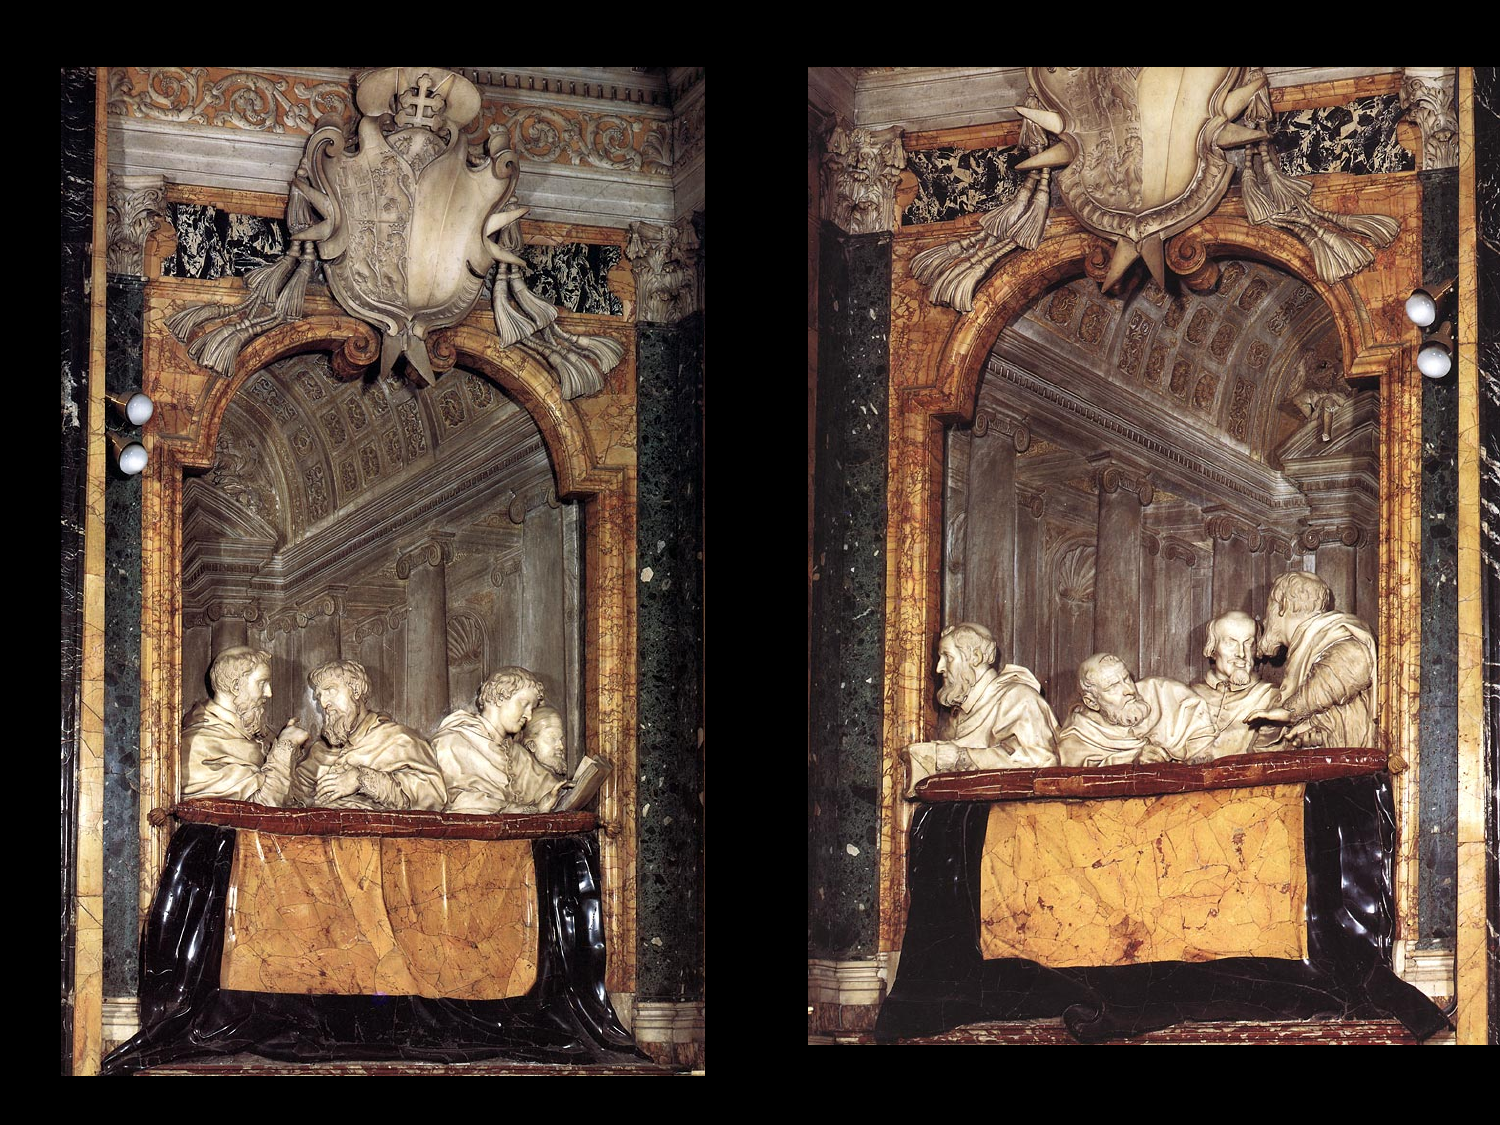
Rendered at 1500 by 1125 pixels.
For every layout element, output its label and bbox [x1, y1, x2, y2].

picture [808, 67, 1500, 1045]
picture [60, 67, 705, 1077]
